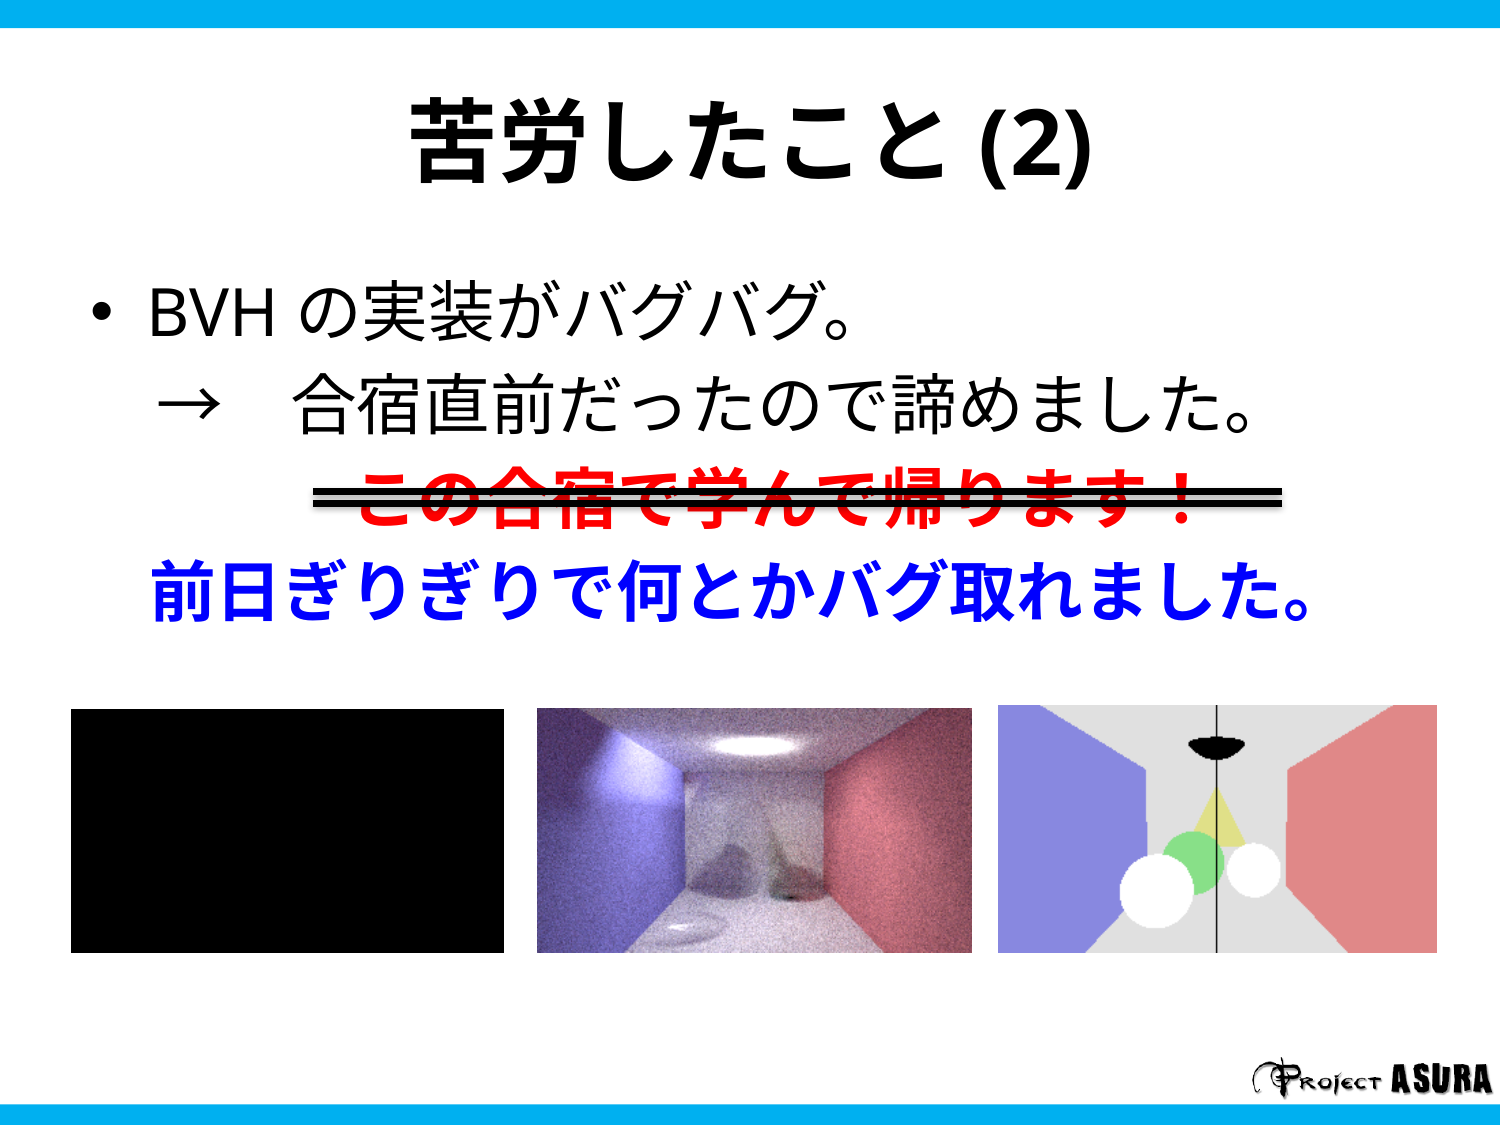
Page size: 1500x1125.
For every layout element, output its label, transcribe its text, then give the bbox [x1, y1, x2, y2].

picture [1244, 1050, 1500, 1103]
picture [997, 705, 1437, 953]
list BVHの実装がバグバグ。 → 合宿直前だったので諦めました。 この合宿で学んで帰ります！ 前日ぎりぎりで何とかバグ取れました。 [75, 262, 1425, 1005]
picture [537, 707, 972, 953]
title 苦労したこと(2) [75, 45, 1425, 233]
picture [71, 708, 504, 953]
